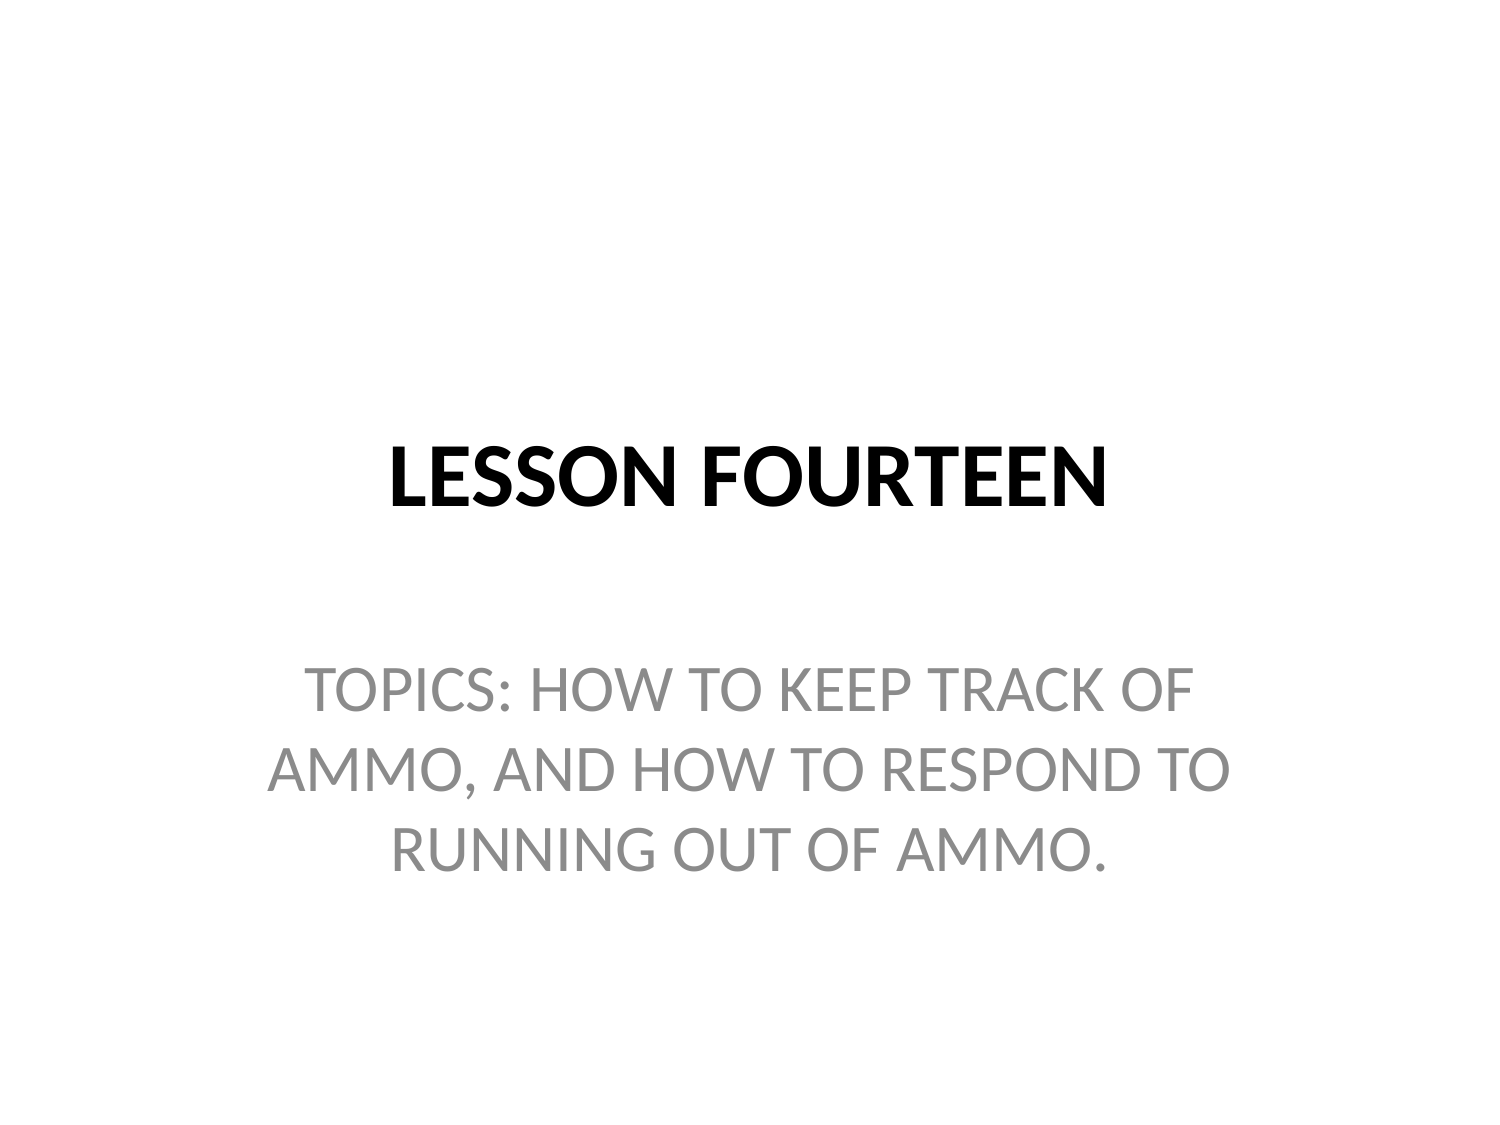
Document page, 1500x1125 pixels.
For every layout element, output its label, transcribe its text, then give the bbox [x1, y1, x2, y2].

title LESSON FOURTEEN [112, 349, 1388, 591]
subtitle TOPICS: HOW TO KEEP TRACK OF AMMO, AND HOW TO RESPOND TO RUNNING OUT OF AMMO. [225, 637, 1275, 925]
